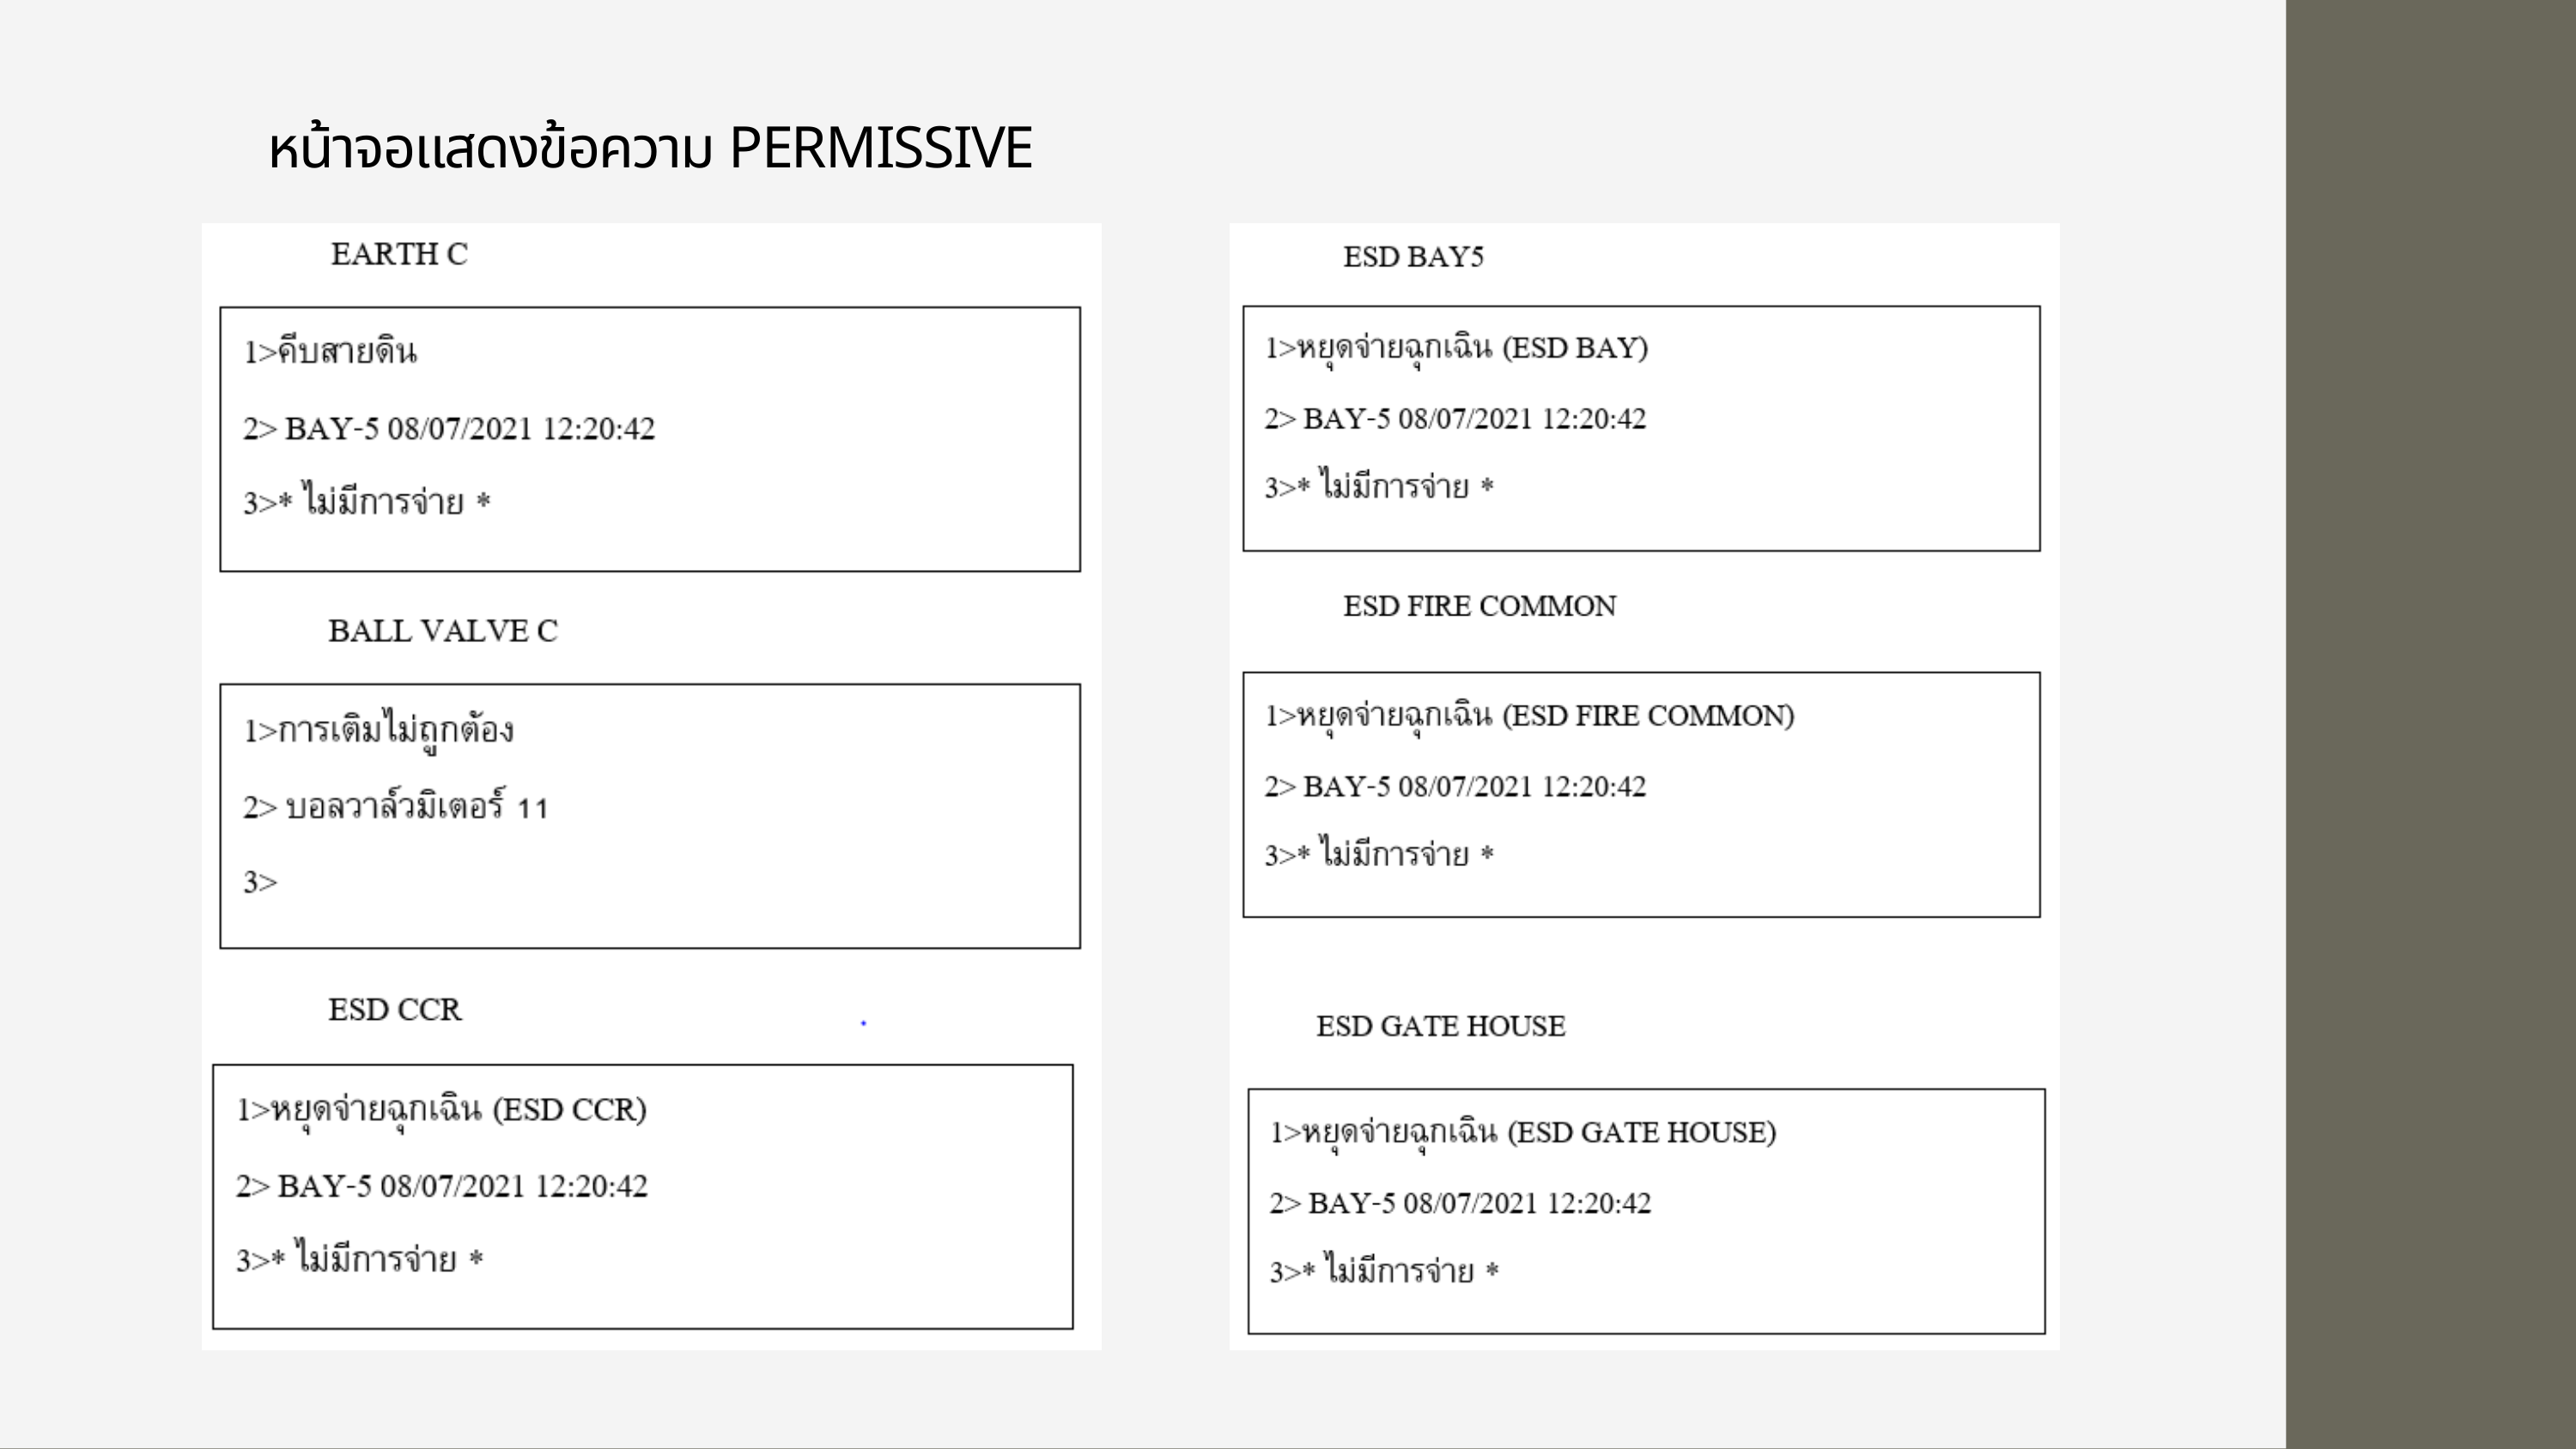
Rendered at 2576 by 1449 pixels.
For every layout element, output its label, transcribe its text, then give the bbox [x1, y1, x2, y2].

text_box หน้าจอแสดงข้อความ PERMISSIVE [240, 99, 1062, 179]
text_box [0, 0, 2287, 1449]
picture [1230, 223, 2060, 1350]
picture [202, 223, 1102, 1350]
